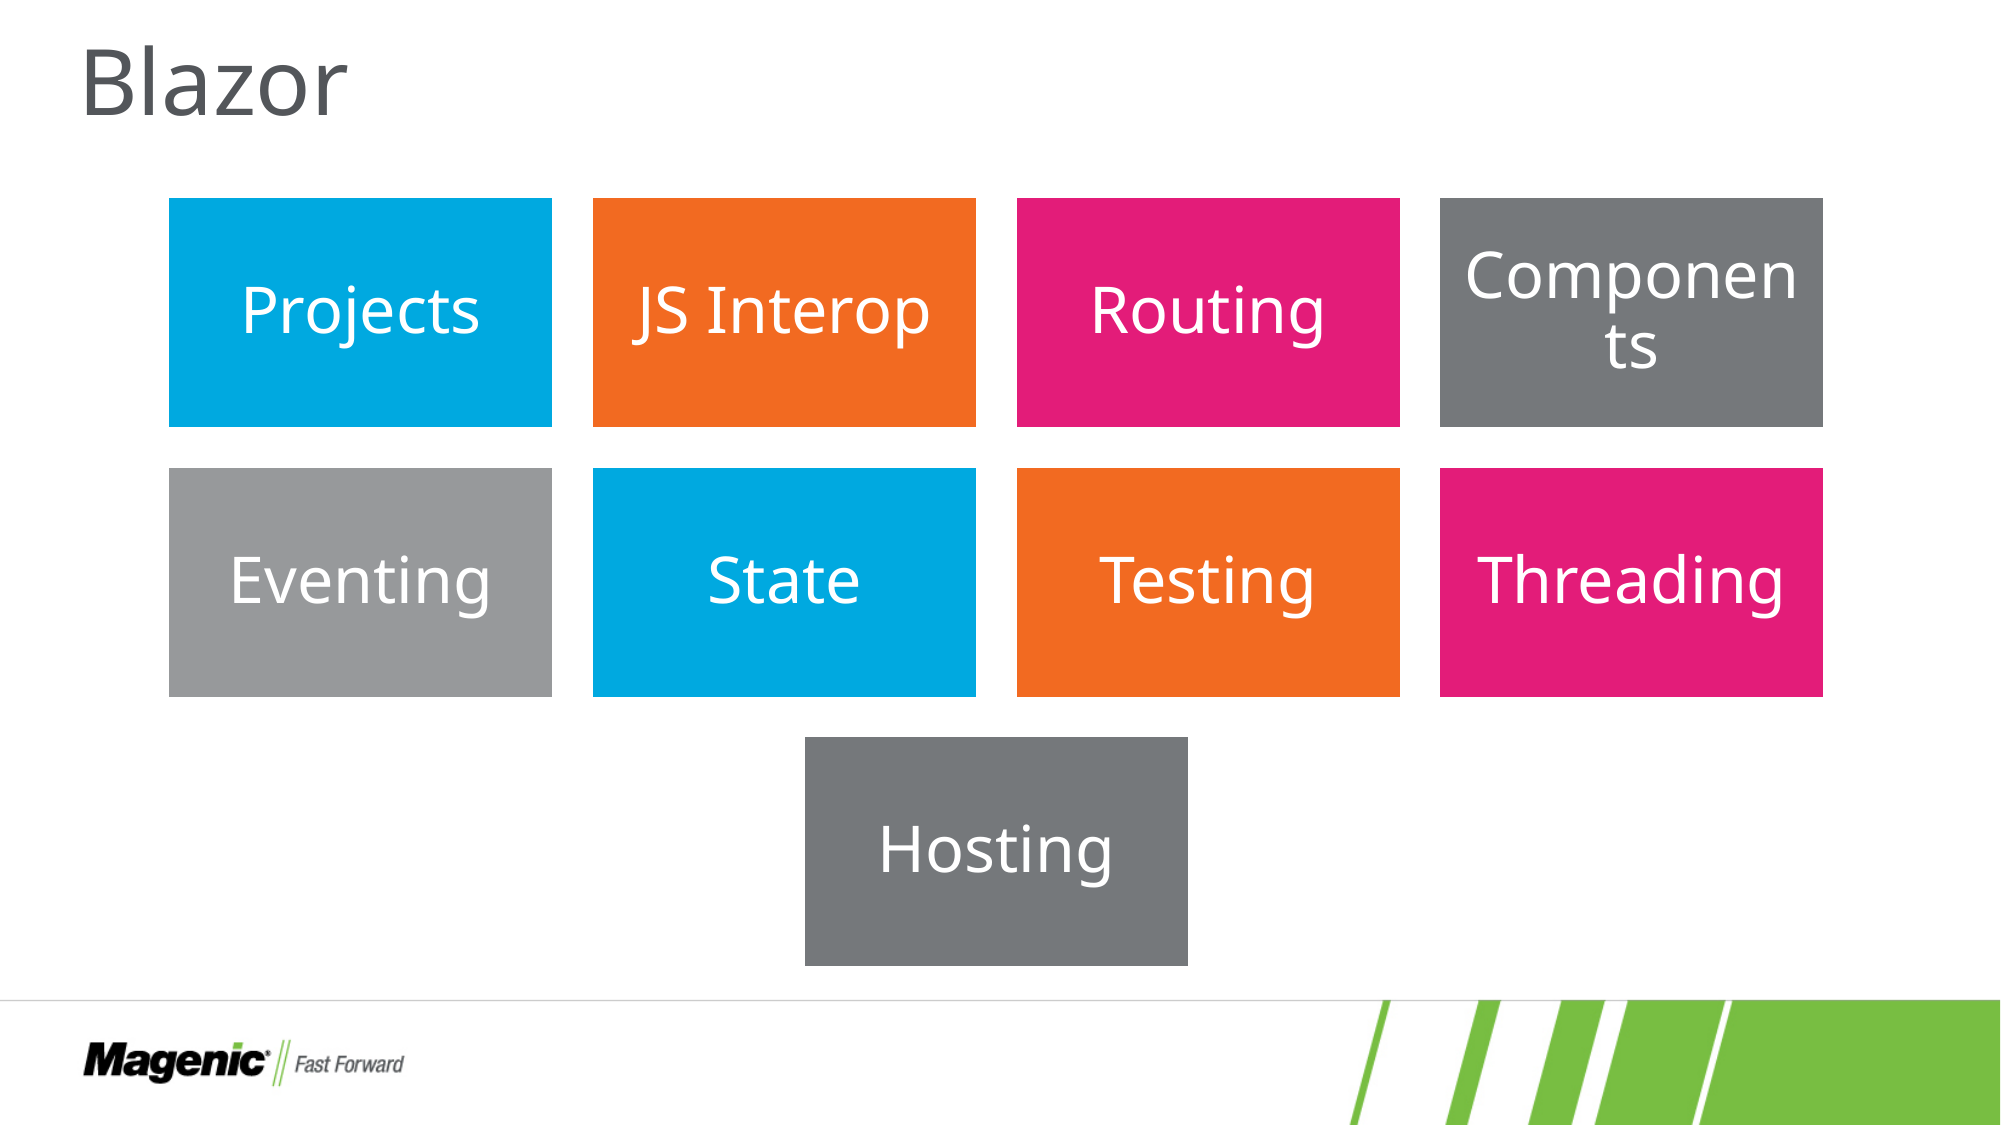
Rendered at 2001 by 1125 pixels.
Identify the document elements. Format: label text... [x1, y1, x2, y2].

title Blazor [63, 41, 1938, 131]
picture [0, 0, 2001, 1125]
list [74, 196, 1918, 968]
